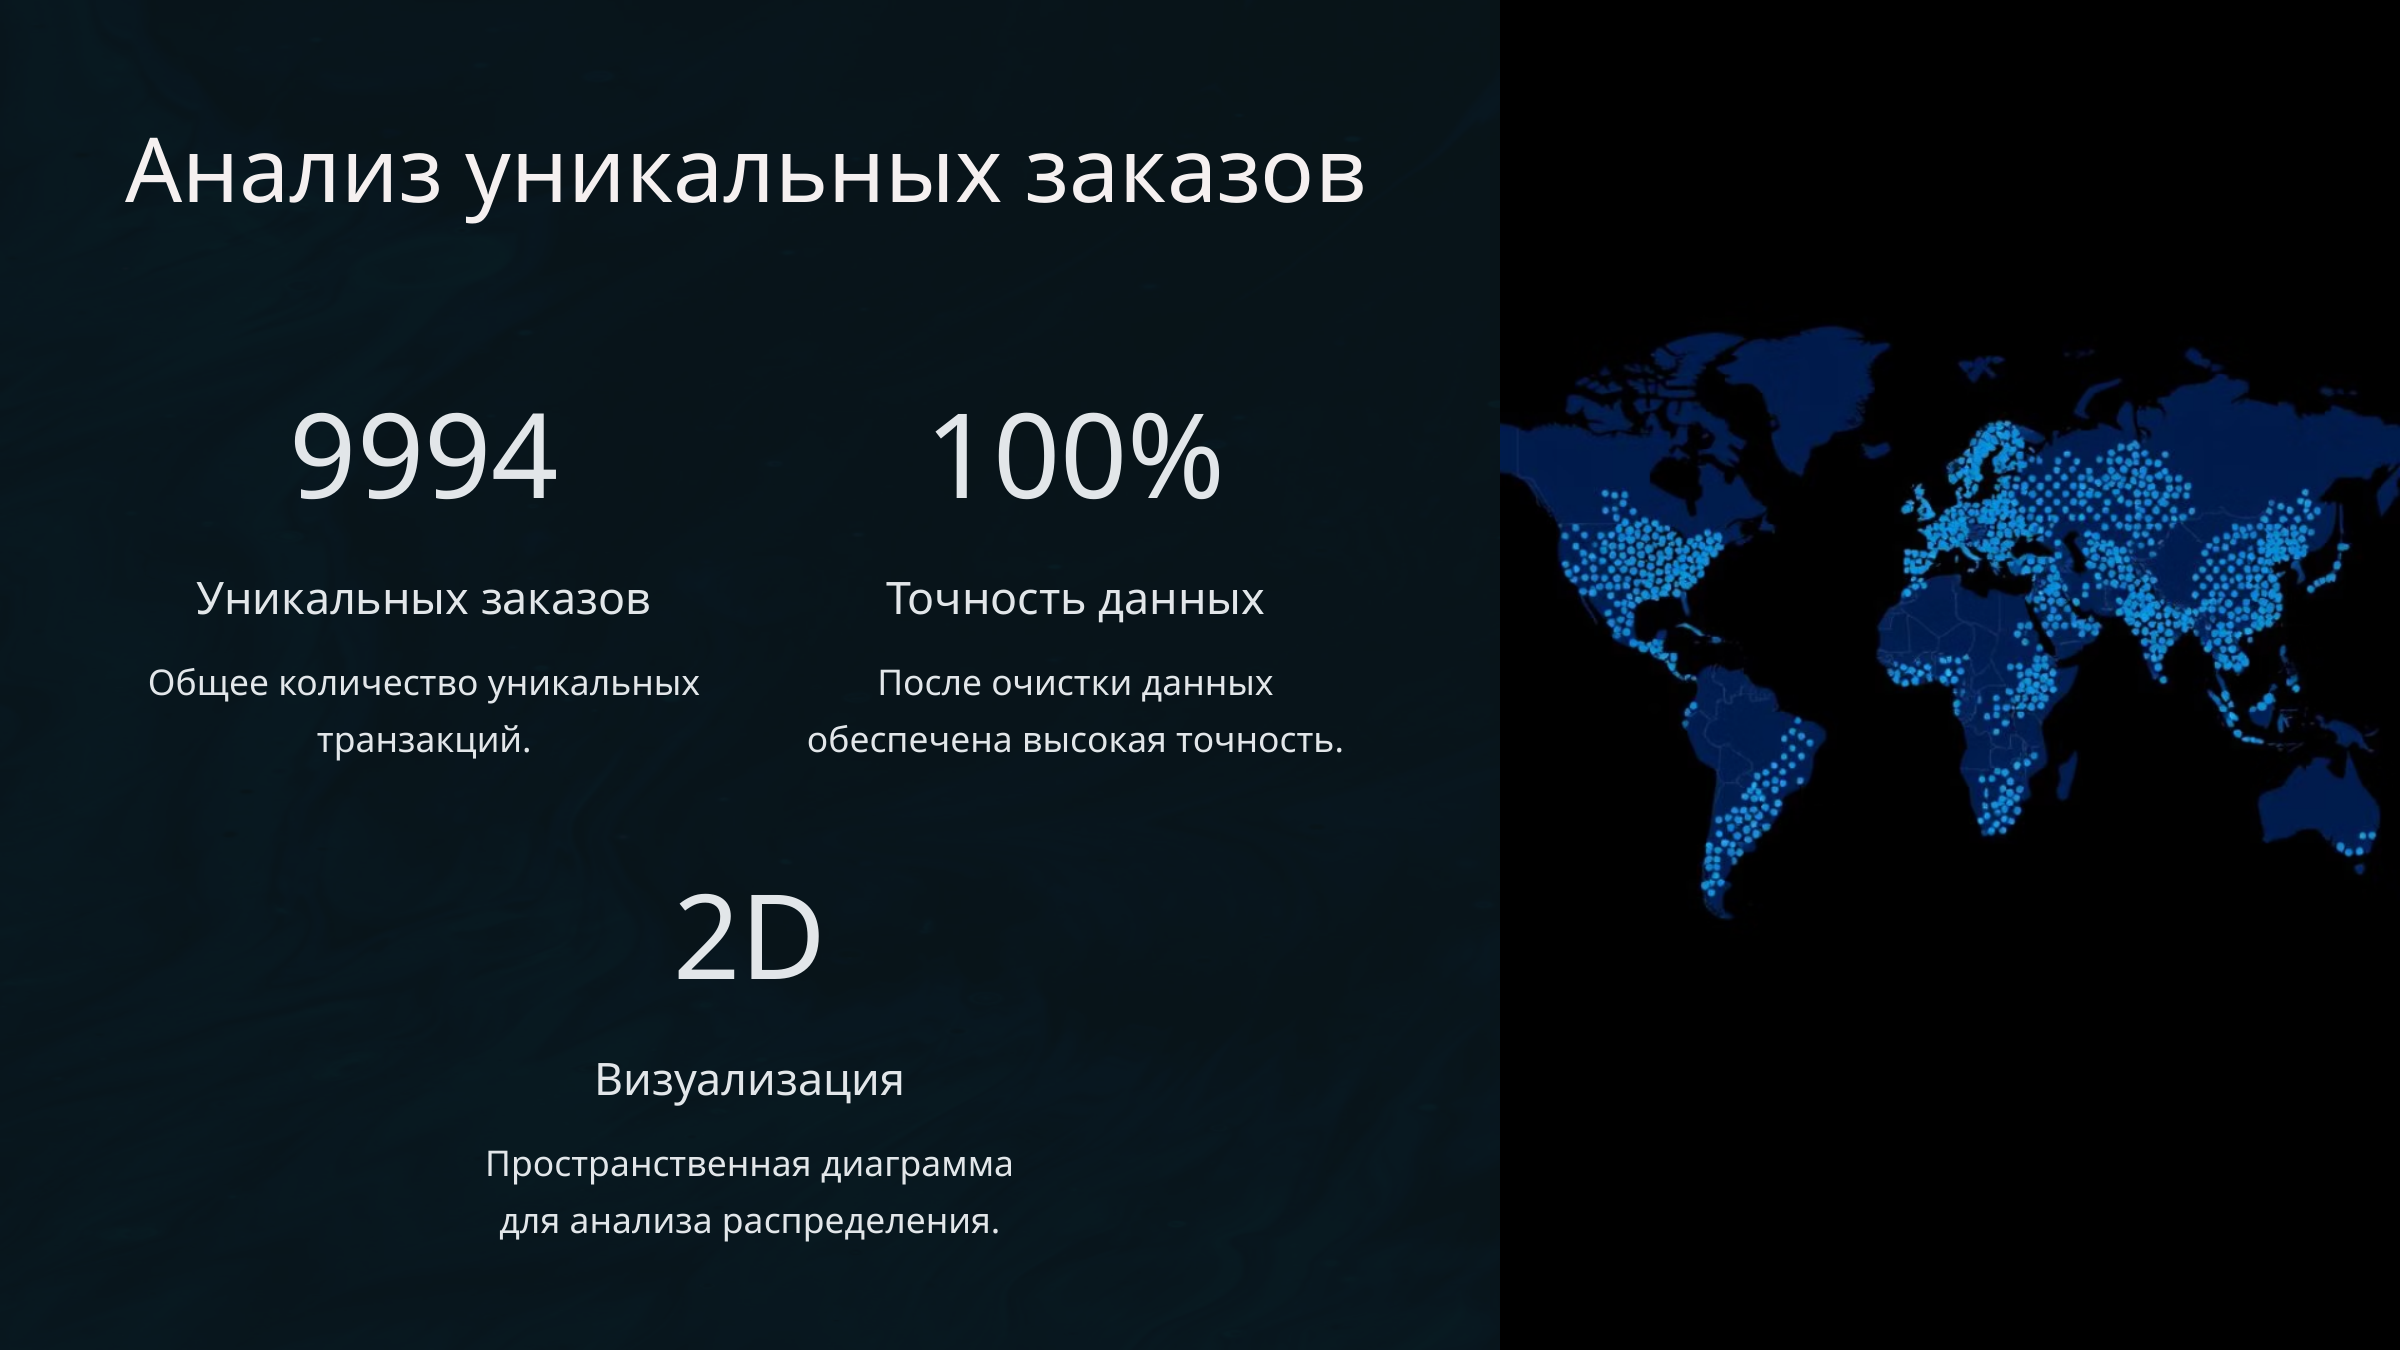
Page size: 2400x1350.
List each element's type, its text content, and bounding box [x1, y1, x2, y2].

text_box Пространственная диаграмма для анализа распределения. [451, 1126, 1049, 1241]
text_box Анализ уникальных заказов [125, 109, 1375, 334]
text_box Уникальных заказов [187, 567, 661, 624]
picture [1499, 0, 2400, 1350]
text_box После очистки данных обеспечена высокая точность. [776, 645, 1375, 761]
text_box 9994 [125, 404, 724, 524]
text_box Общее количество уникальных транзакций. [125, 645, 724, 761]
text_box Визуализация [525, 1048, 974, 1105]
text_box 100% [776, 404, 1375, 524]
text_box Точность данных [851, 567, 1300, 624]
text_box 2D [451, 885, 1049, 1004]
